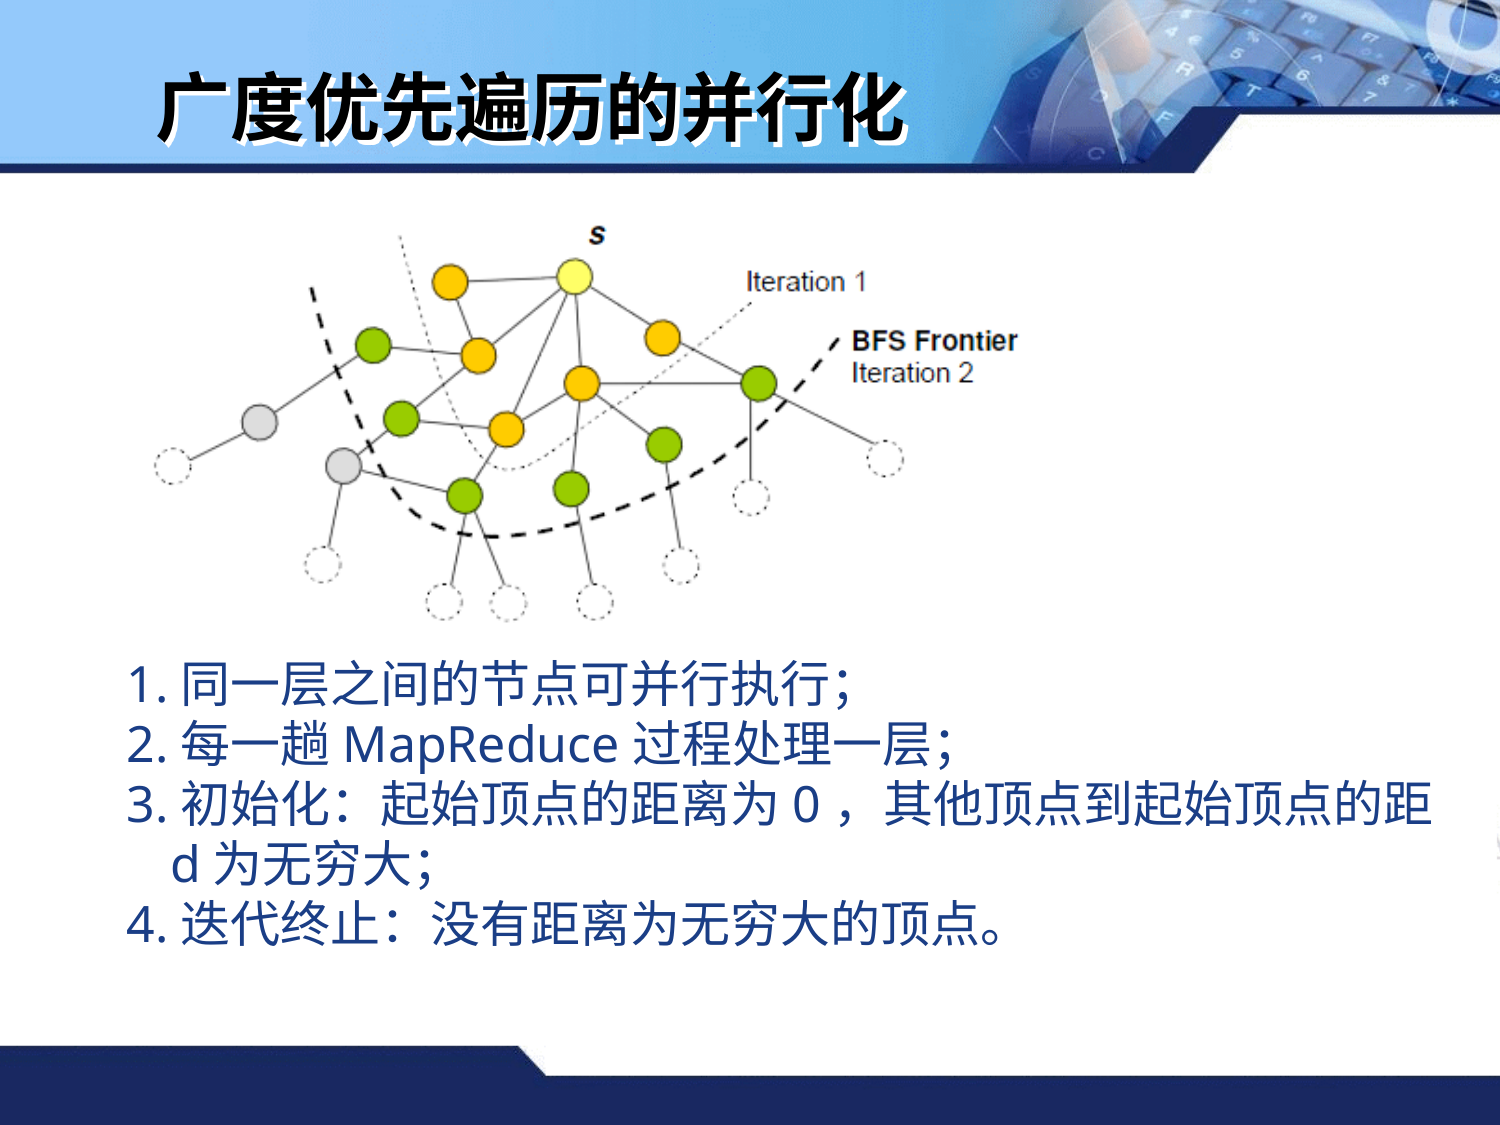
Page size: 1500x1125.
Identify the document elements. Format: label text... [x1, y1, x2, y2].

picture [0, 0, 1500, 1125]
text_box 1.同一层之间的节点可并行执行； 2.每一趟MapReduce过程处理一层； 3.初始化：起始顶点的距离为0，其他顶点到起始顶点的距d为无穷大； 4.迭代终止：没有距离为无穷大的顶点。 [112, 645, 1454, 960]
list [123, 219, 1055, 635]
title 广度优先遍历的并行化 [140, 23, 1416, 188]
